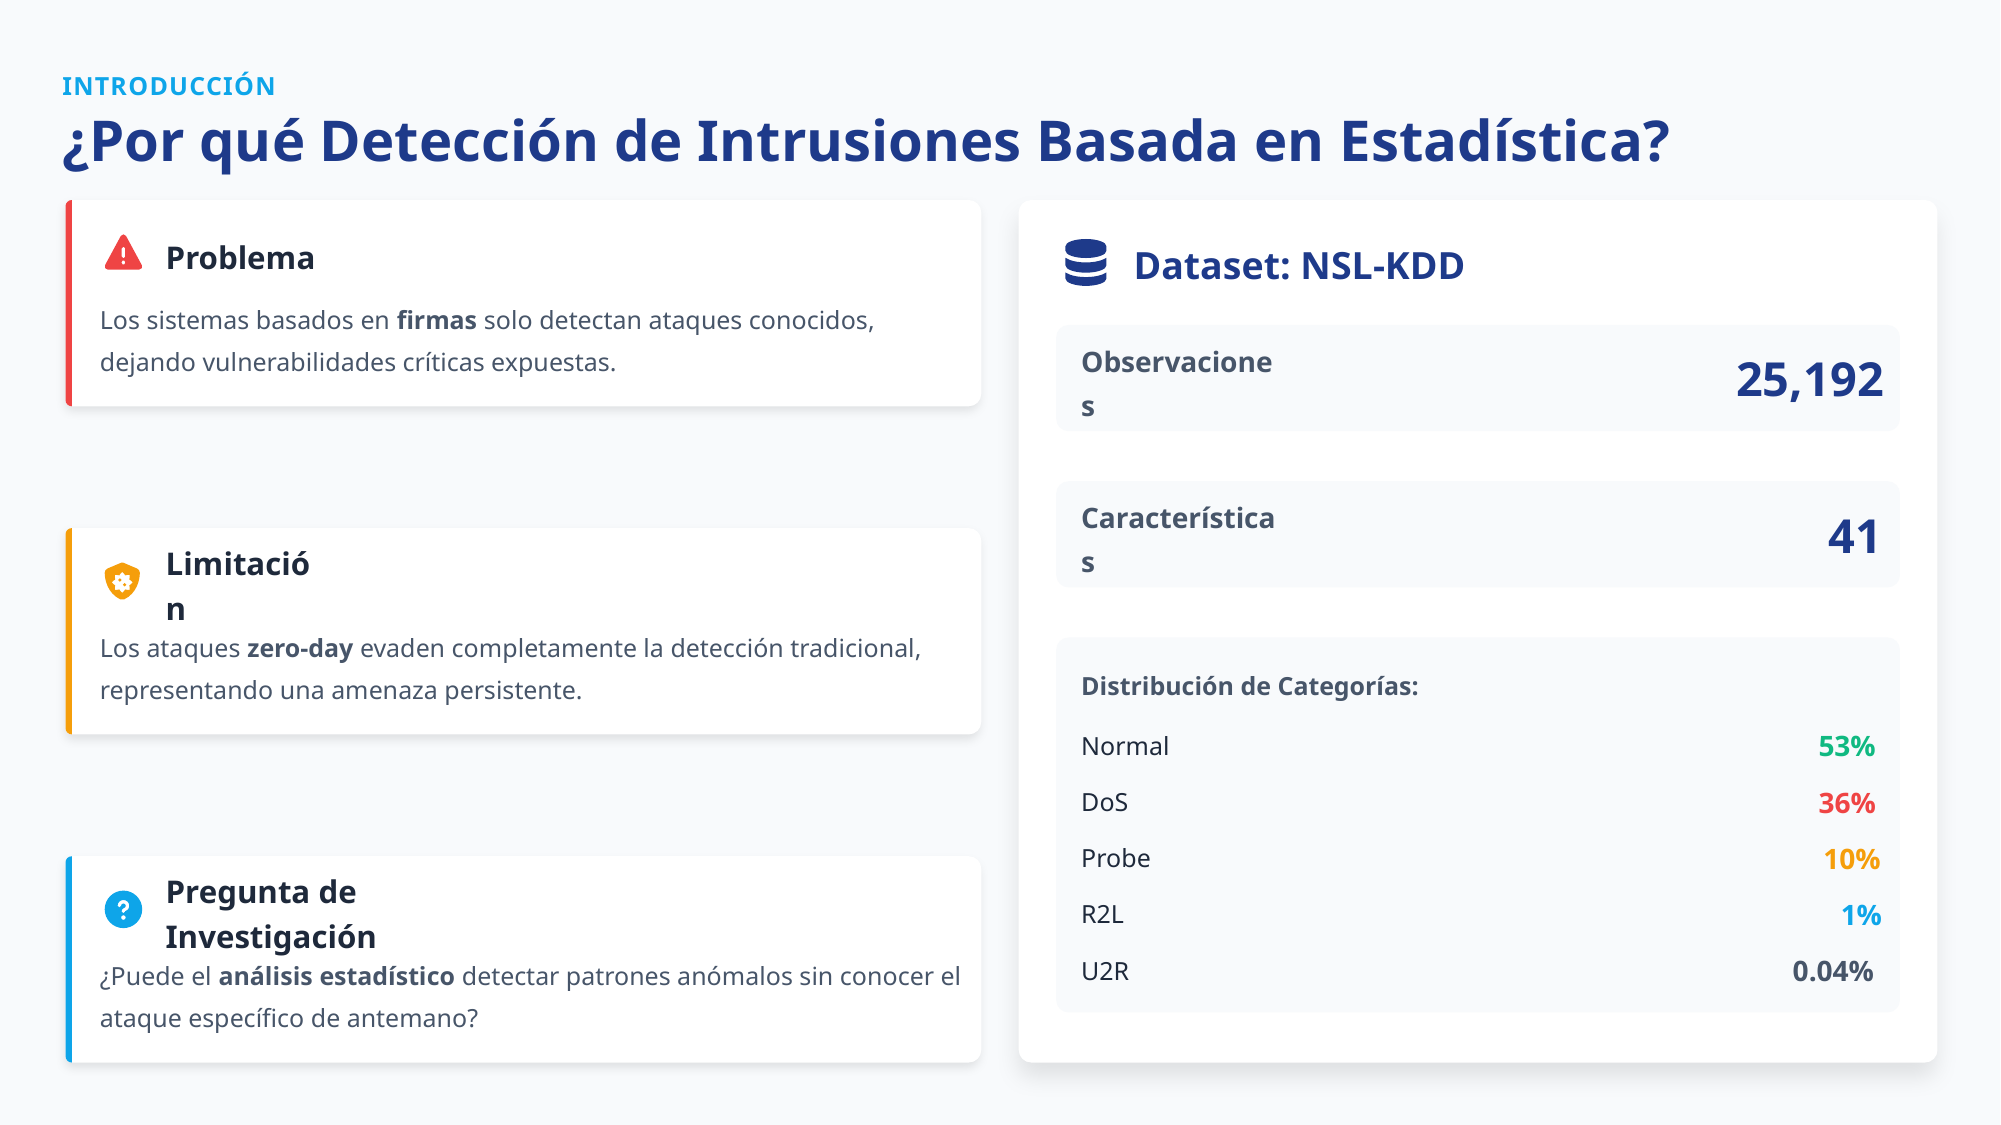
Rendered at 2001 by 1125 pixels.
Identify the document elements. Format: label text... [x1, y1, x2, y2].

text_box Distribución de Categorías: [1081, 662, 1888, 700]
text_box 10% [1823, 831, 1889, 875]
text_box 1% [1840, 887, 1890, 932]
text_box [1065, 238, 1107, 259]
text_box [72, 856, 982, 1063]
text_box [65, 200, 72, 407]
text_box Pregunta de Investigación [165, 887, 554, 932]
text_box R2L [1081, 890, 1138, 929]
text_box [1056, 481, 1900, 588]
text_box Los ataques zero-day evaden completamente la detección tradicional, representando una amenaza persistente. [99, 621, 963, 703]
text_box [1065, 272, 1107, 286]
text_box ¿Puede el análisis estadístico detectar patrones anómalos sin conocer el ataque específico de antemano? [99, 949, 963, 1032]
text_box Características [1081, 512, 1286, 557]
text_box Normal [1081, 721, 1177, 760]
text_box [1056, 324, 1900, 432]
text_box [1018, 200, 1938, 1063]
text_box [65, 856, 72, 1063]
text_box Probe [1081, 834, 1163, 872]
text_box [65, 528, 72, 735]
text_box Limitación [165, 559, 330, 604]
text_box 0.04% [1792, 943, 1890, 988]
text_box 36% [1818, 774, 1889, 819]
text_box Observaciones [1081, 356, 1286, 400]
text_box [105, 234, 142, 270]
text_box [104, 562, 140, 600]
text_box 25,192 [1736, 350, 1899, 407]
text_box Dataset: NSL-KDD [1133, 237, 1473, 288]
text_box [1056, 637, 1900, 1013]
text_box Problema [165, 231, 319, 275]
text_box ¿Por qué Detección de Intrusiones Basada en Estadística? [62, 112, 1966, 175]
text_box U2R [1081, 946, 1141, 985]
text_box 53% [1818, 718, 1889, 763]
text_box INTRODUCCIÓN [62, 62, 1950, 100]
text_box Los sistemas basados en firmas solo detectan ataques conocidos, dejando vulnerabilidades críticas expuestas. [99, 293, 963, 375]
text_box [104, 890, 143, 929]
text_box [72, 528, 982, 735]
text_box DoS [1081, 778, 1143, 816]
text_box [72, 200, 982, 407]
text_box 41 [1829, 506, 1898, 563]
text_box [1065, 257, 1107, 273]
